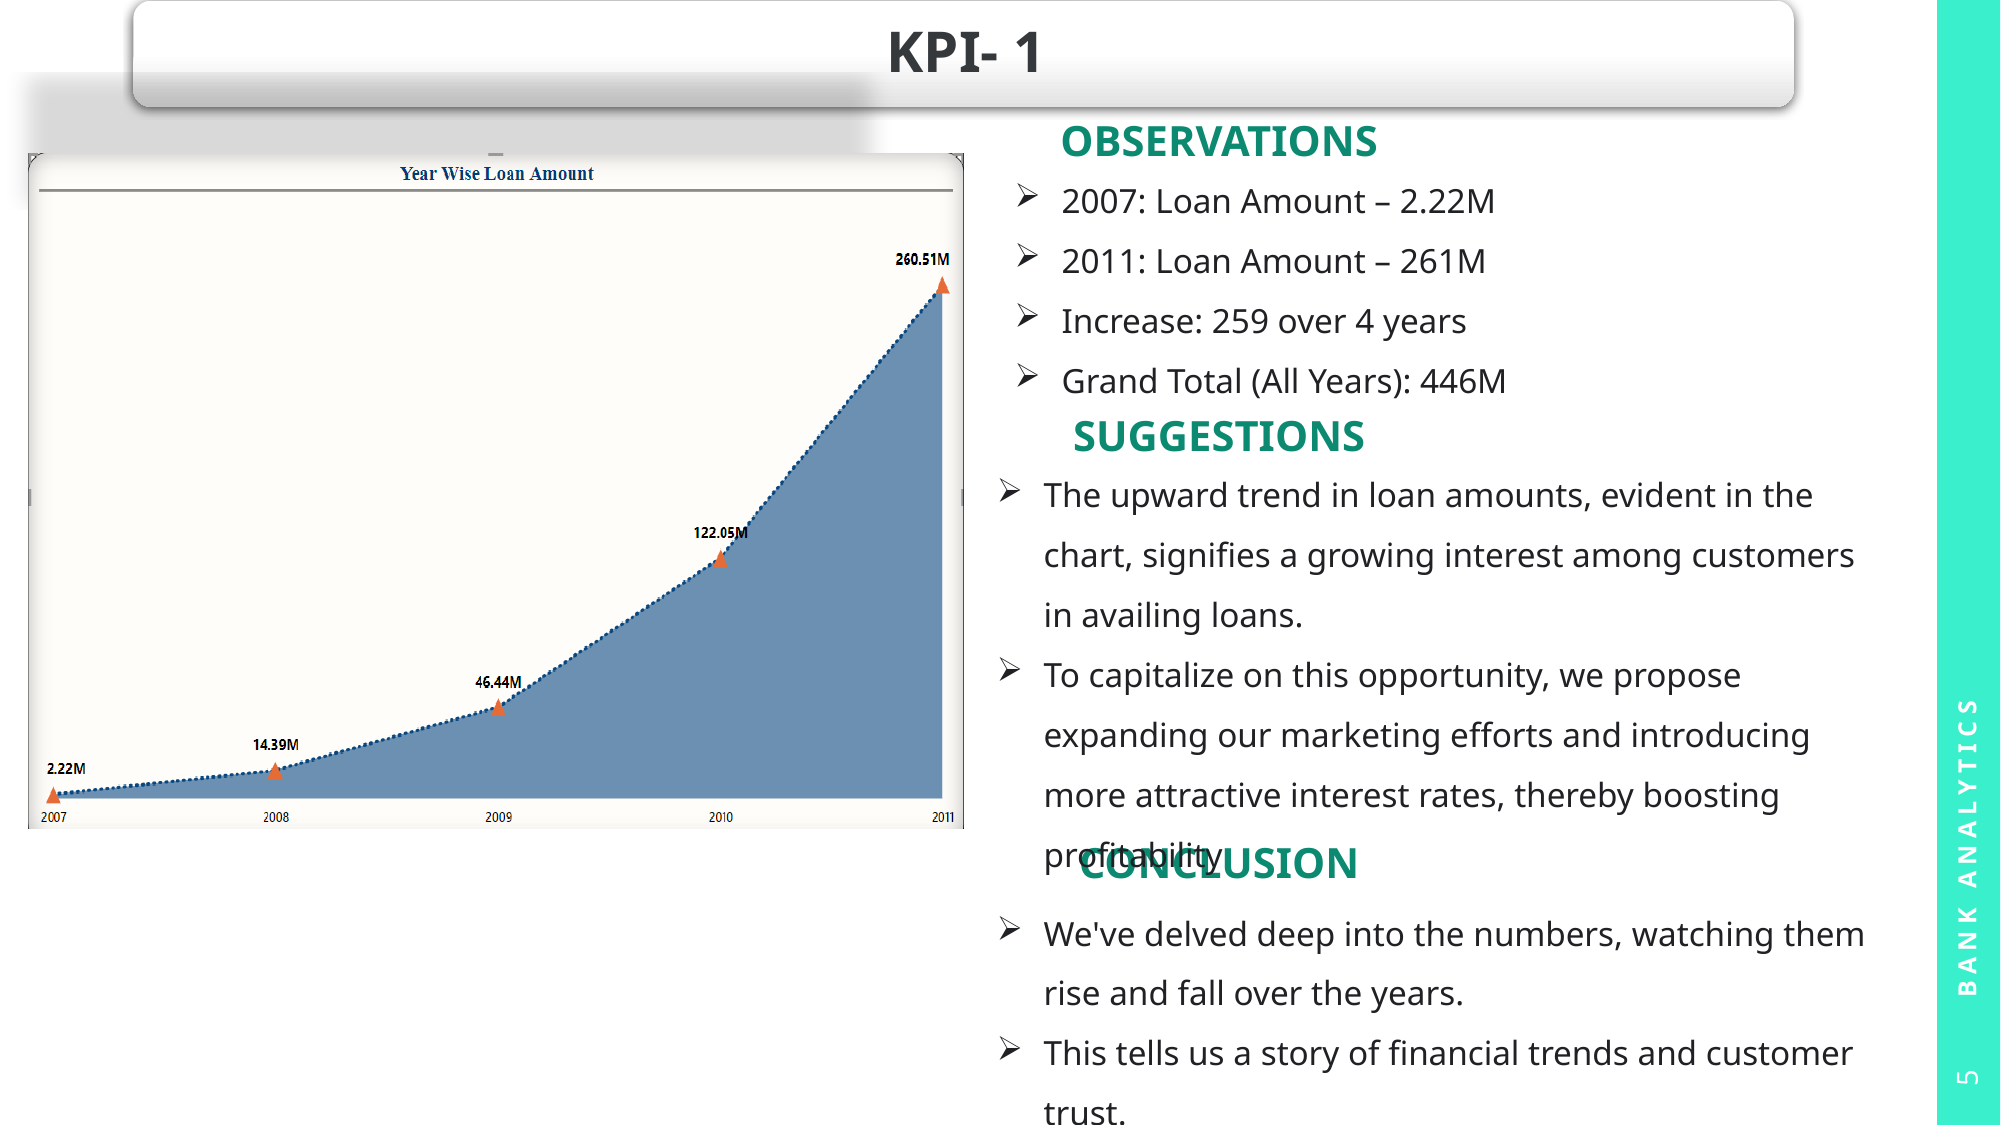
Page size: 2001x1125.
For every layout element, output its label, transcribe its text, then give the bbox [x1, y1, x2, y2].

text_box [133, 0, 1794, 107]
text_box We've delved deep into the numbers, watching them rise and fall over the years. This tells us a story of financial trends and customer trust. [982, 949, 1889, 1125]
picture [28, 152, 964, 828]
text_box 2007: Loan Amount – 2.22M 2011: Loan Amount – 261M Increase: 259 over 4 years Grand Total (All Years): 446M [999, 152, 1907, 408]
text_box SUGGESTIONS [1017, 402, 1421, 447]
text_box The upward trend in loan amounts, evident in the chart, signifies a growing interest among customers in availing loans. To capitalize on this opportunity, we propose expanding our marketing efforts and introducing more attractive interest rates, thereby boosting profitability [982, 447, 1889, 949]
text_box OBSERVATIONS [1017, 107, 1421, 172]
slide_number 5 [1937, 1032, 2000, 1125]
footer BANK ANALYTICS [1937, 0, 2000, 1032]
